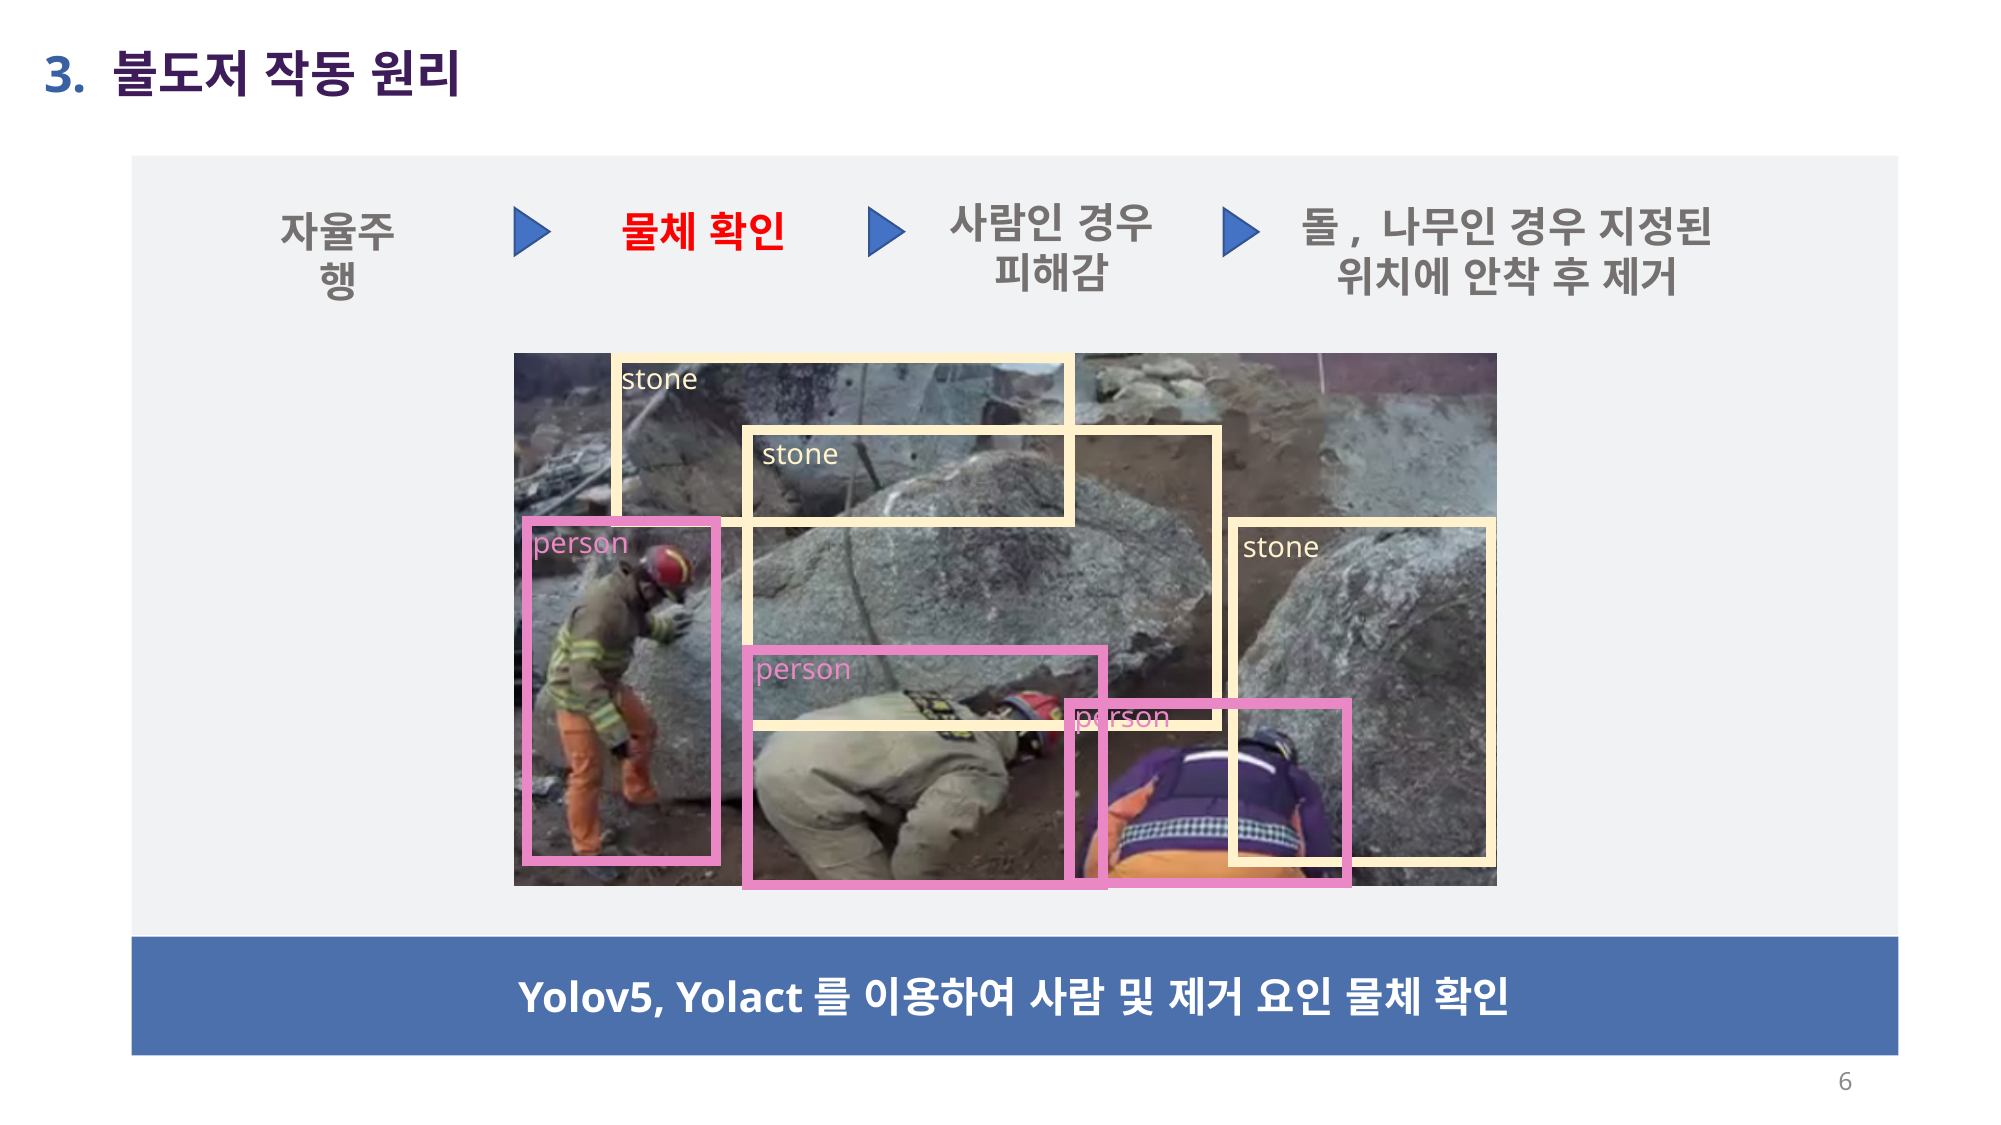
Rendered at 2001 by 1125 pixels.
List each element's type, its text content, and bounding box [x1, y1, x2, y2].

text_box 사람인 경우 피해감 [927, 189, 1177, 305]
text_box [130, 155, 1899, 936]
text_box [513, 205, 552, 258]
text_box Yolov5, Yolact를 이용하여 사람 및 제거 요인 물체 확인 [130, 936, 1899, 1057]
text_box 돌, 나무인 경우 지정된 위치에 안착 후 제거 [1281, 192, 1734, 308]
text_box 3. 불도저 작동 원리 [29, 35, 477, 111]
text_box [868, 206, 906, 258]
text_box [514, 352, 1498, 886]
slide_number 6 [1417, 1057, 1868, 1113]
text_box 물체 확인 [601, 198, 807, 264]
text_box [1222, 206, 1261, 258]
text_box 자율주행 [247, 198, 430, 314]
